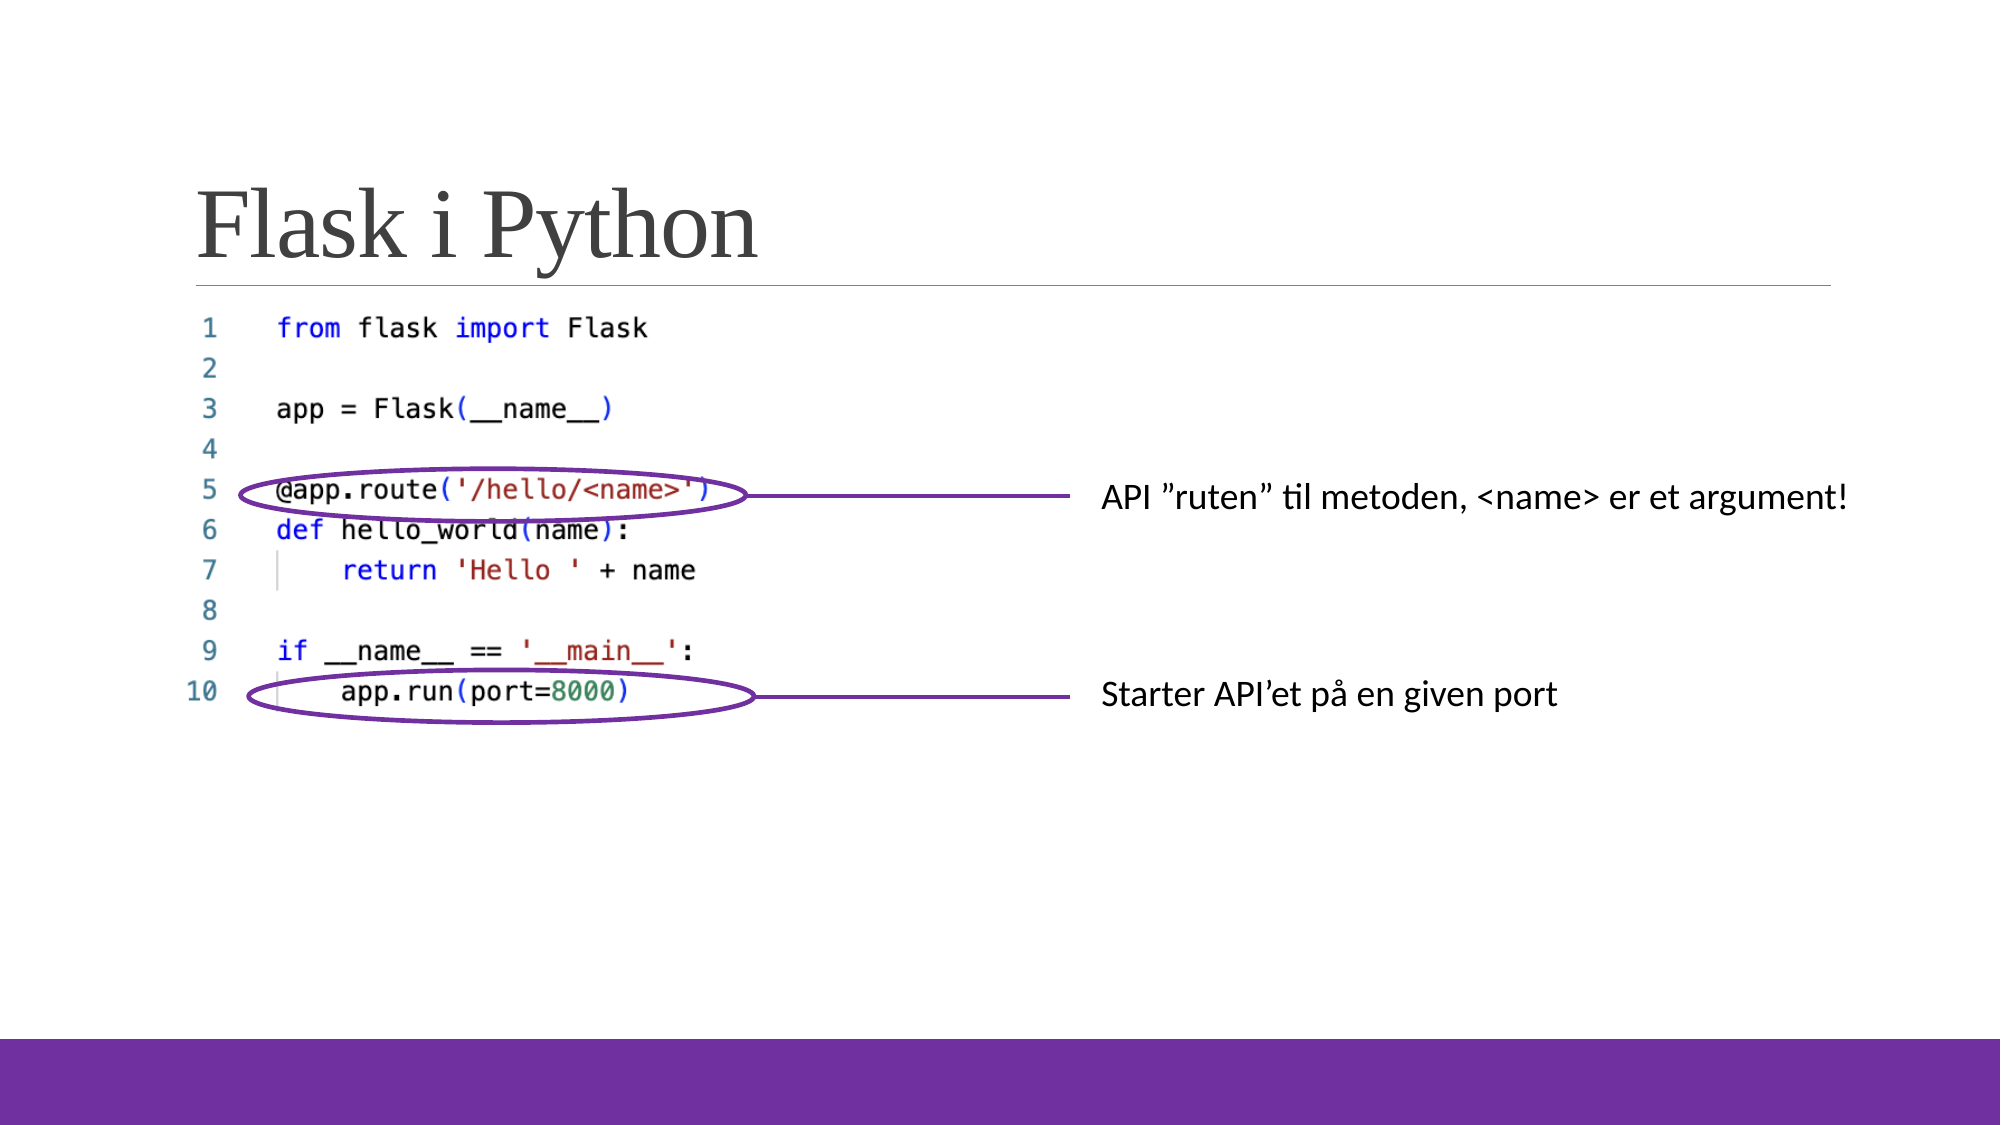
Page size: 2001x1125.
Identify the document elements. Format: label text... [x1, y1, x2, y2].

text_box Starter API’et på en given port [1086, 662, 1941, 722]
title Flask i Python [180, 47, 1830, 285]
text_box API ”ruten” til metoden, <name> er et argument! [1086, 464, 1941, 525]
picture [179, 306, 749, 714]
